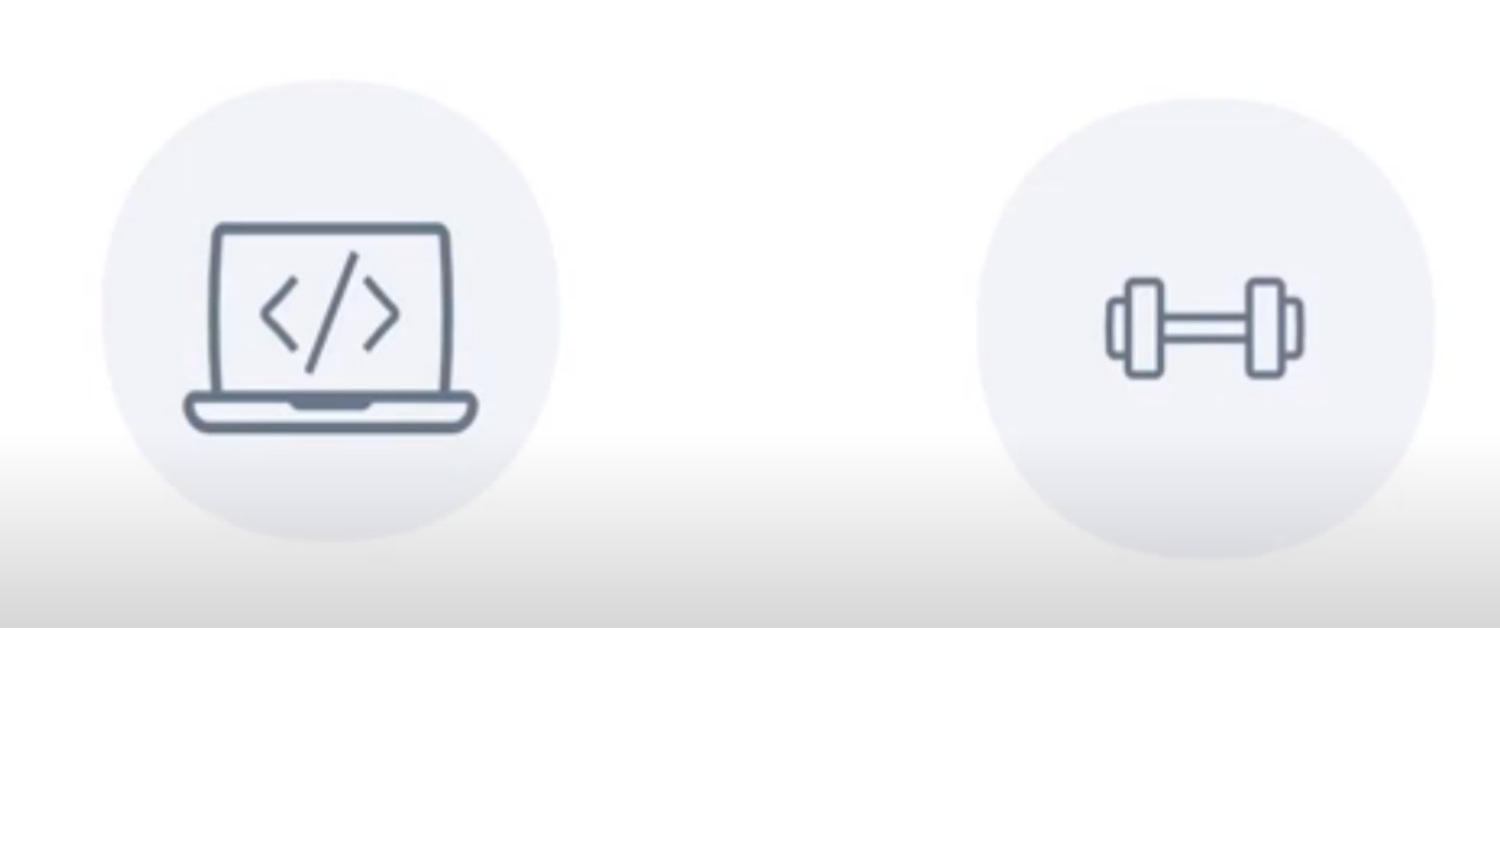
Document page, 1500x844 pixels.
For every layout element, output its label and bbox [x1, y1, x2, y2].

picture [0, 0, 1500, 628]
